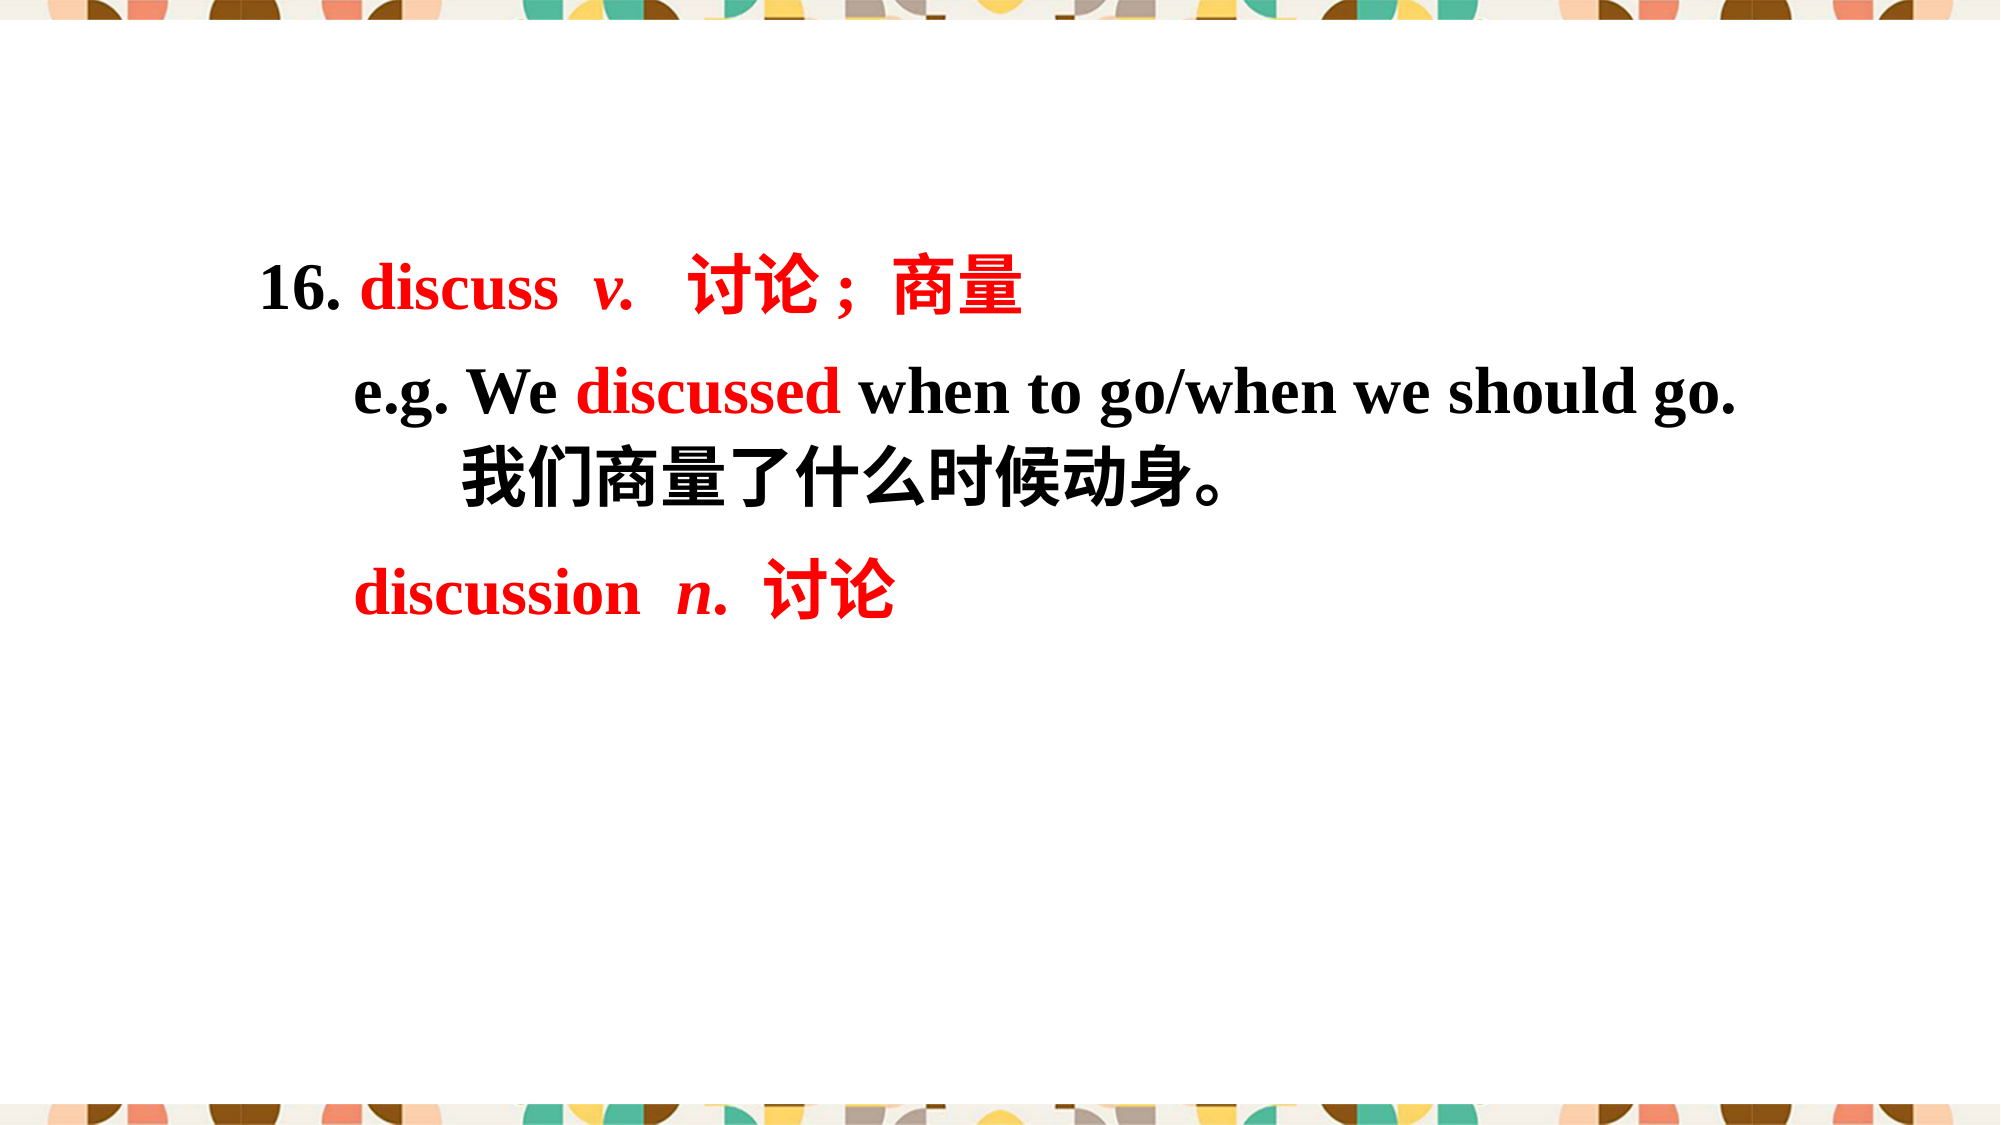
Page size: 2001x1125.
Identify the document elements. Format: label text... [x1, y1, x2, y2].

picture [0, 0, 2001, 1125]
text_box 16. discuss v. 讨论; 商量 [244, 219, 1107, 331]
text_box discussion n. 讨论 [338, 524, 1067, 636]
text_box e.g. We discussed when to go/when we should go. 我们商量了什么时候动身。 [338, 331, 1875, 523]
